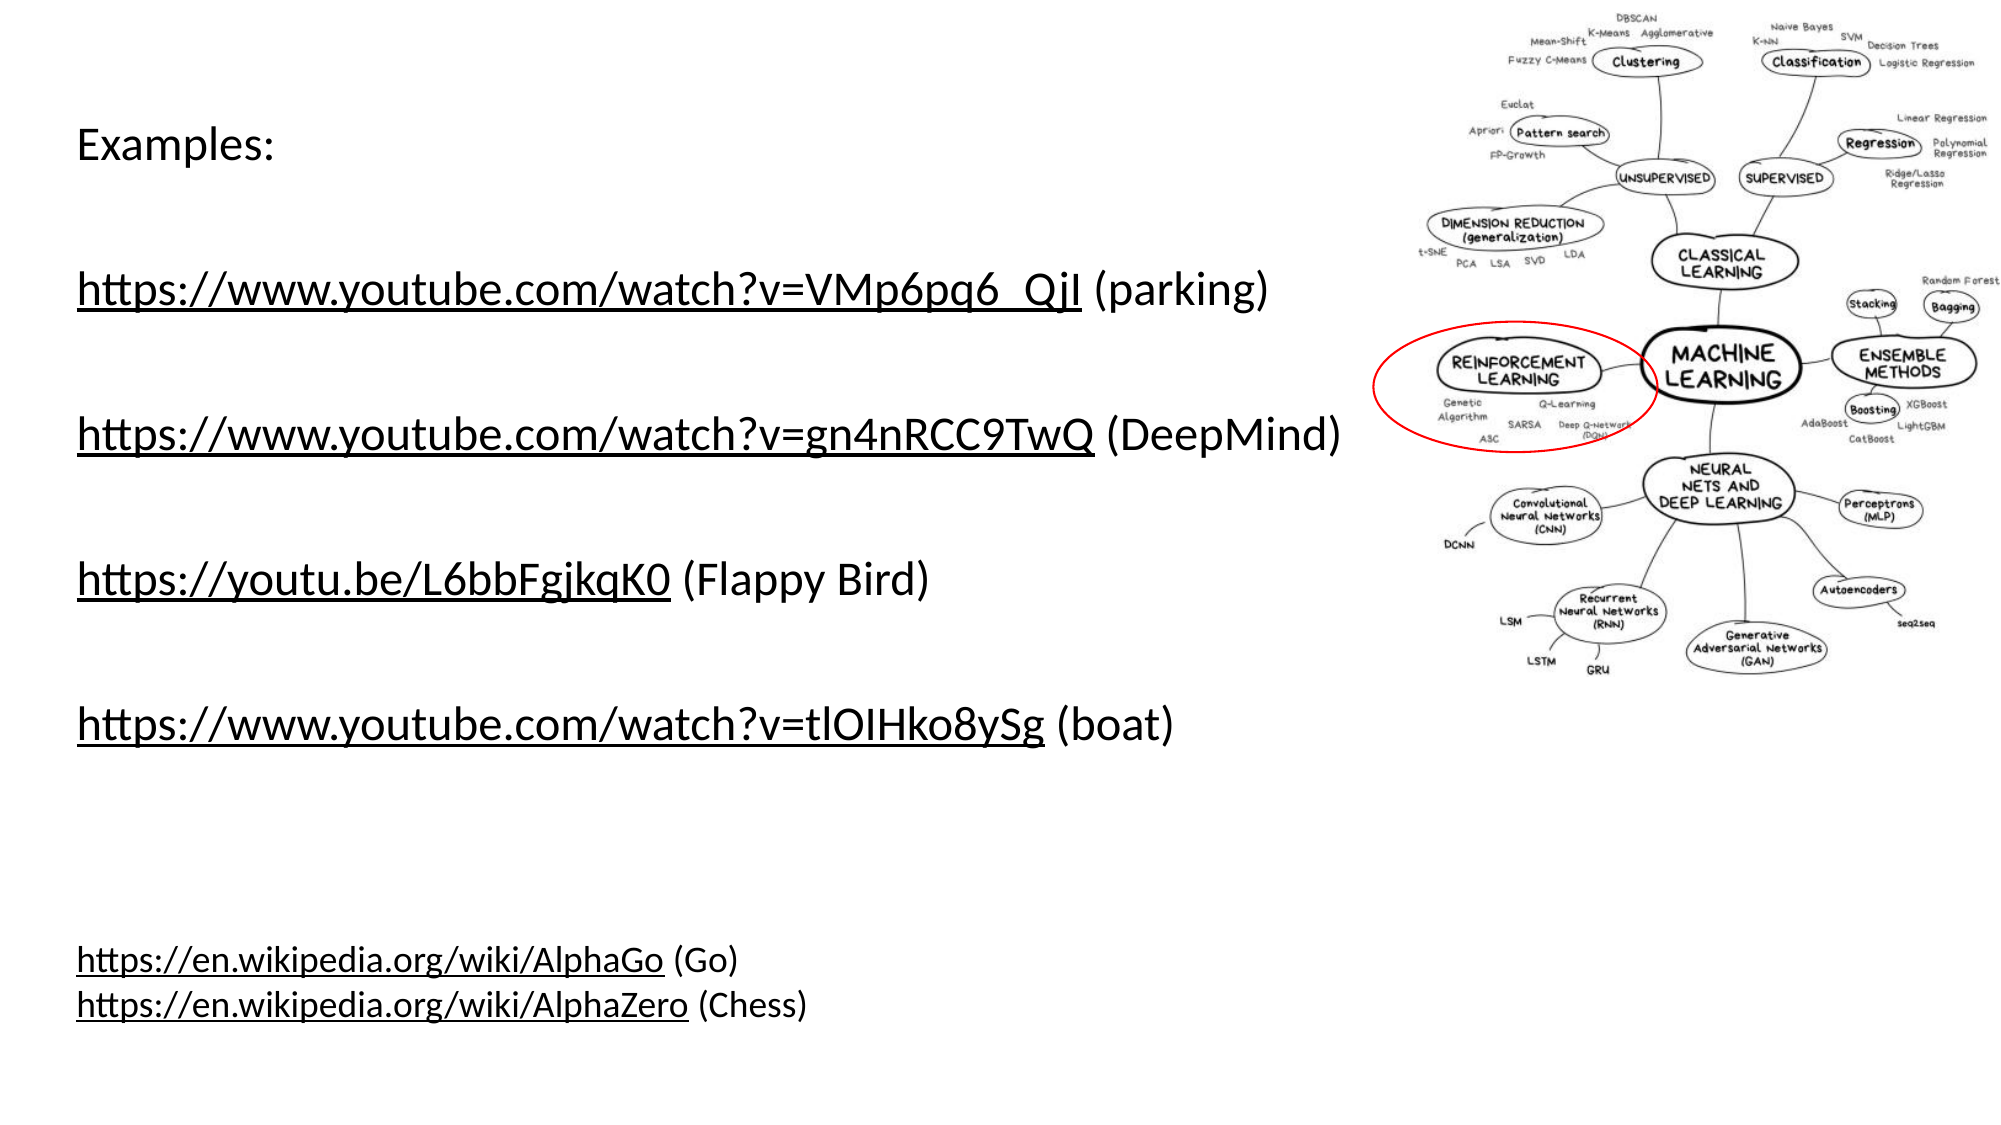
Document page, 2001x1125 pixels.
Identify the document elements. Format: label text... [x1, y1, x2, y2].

text_box [1372, 338, 1418, 436]
text_box Examples: https://www.youtube.com/watch?v=VMp6pq6_QjI (parking) https://www.youtube.com/watch?v=gn4nRCC9TwQ (DeepMind) https://youtu.be/L6bbFgjkqK0 (Flappy Bird) https://www.youtube.com/watch?v=tlOIHko8ySg (boat) [61, 110, 1374, 792]
text_box https://en.wikipedia.org/wiki/AlphaGo (Go) https://en.wikipedia.org/wiki/AlphaZero (Chess) [61, 927, 887, 1032]
picture [1418, 12, 2000, 677]
text_box [175, 849, 1465, 1075]
